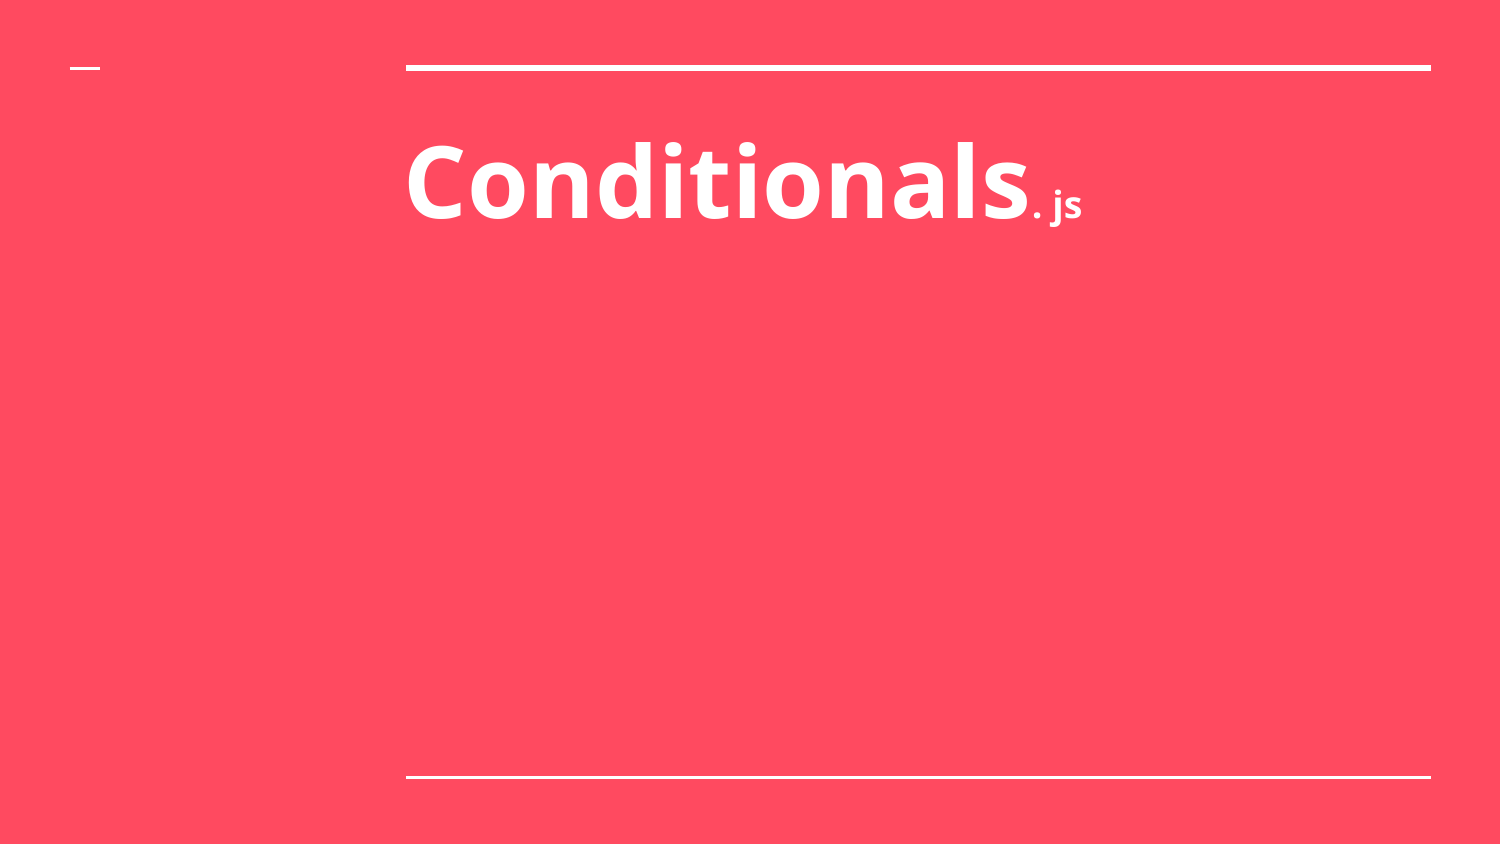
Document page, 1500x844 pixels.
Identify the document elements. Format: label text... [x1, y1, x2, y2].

title Conditionals. js [389, 103, 1428, 357]
